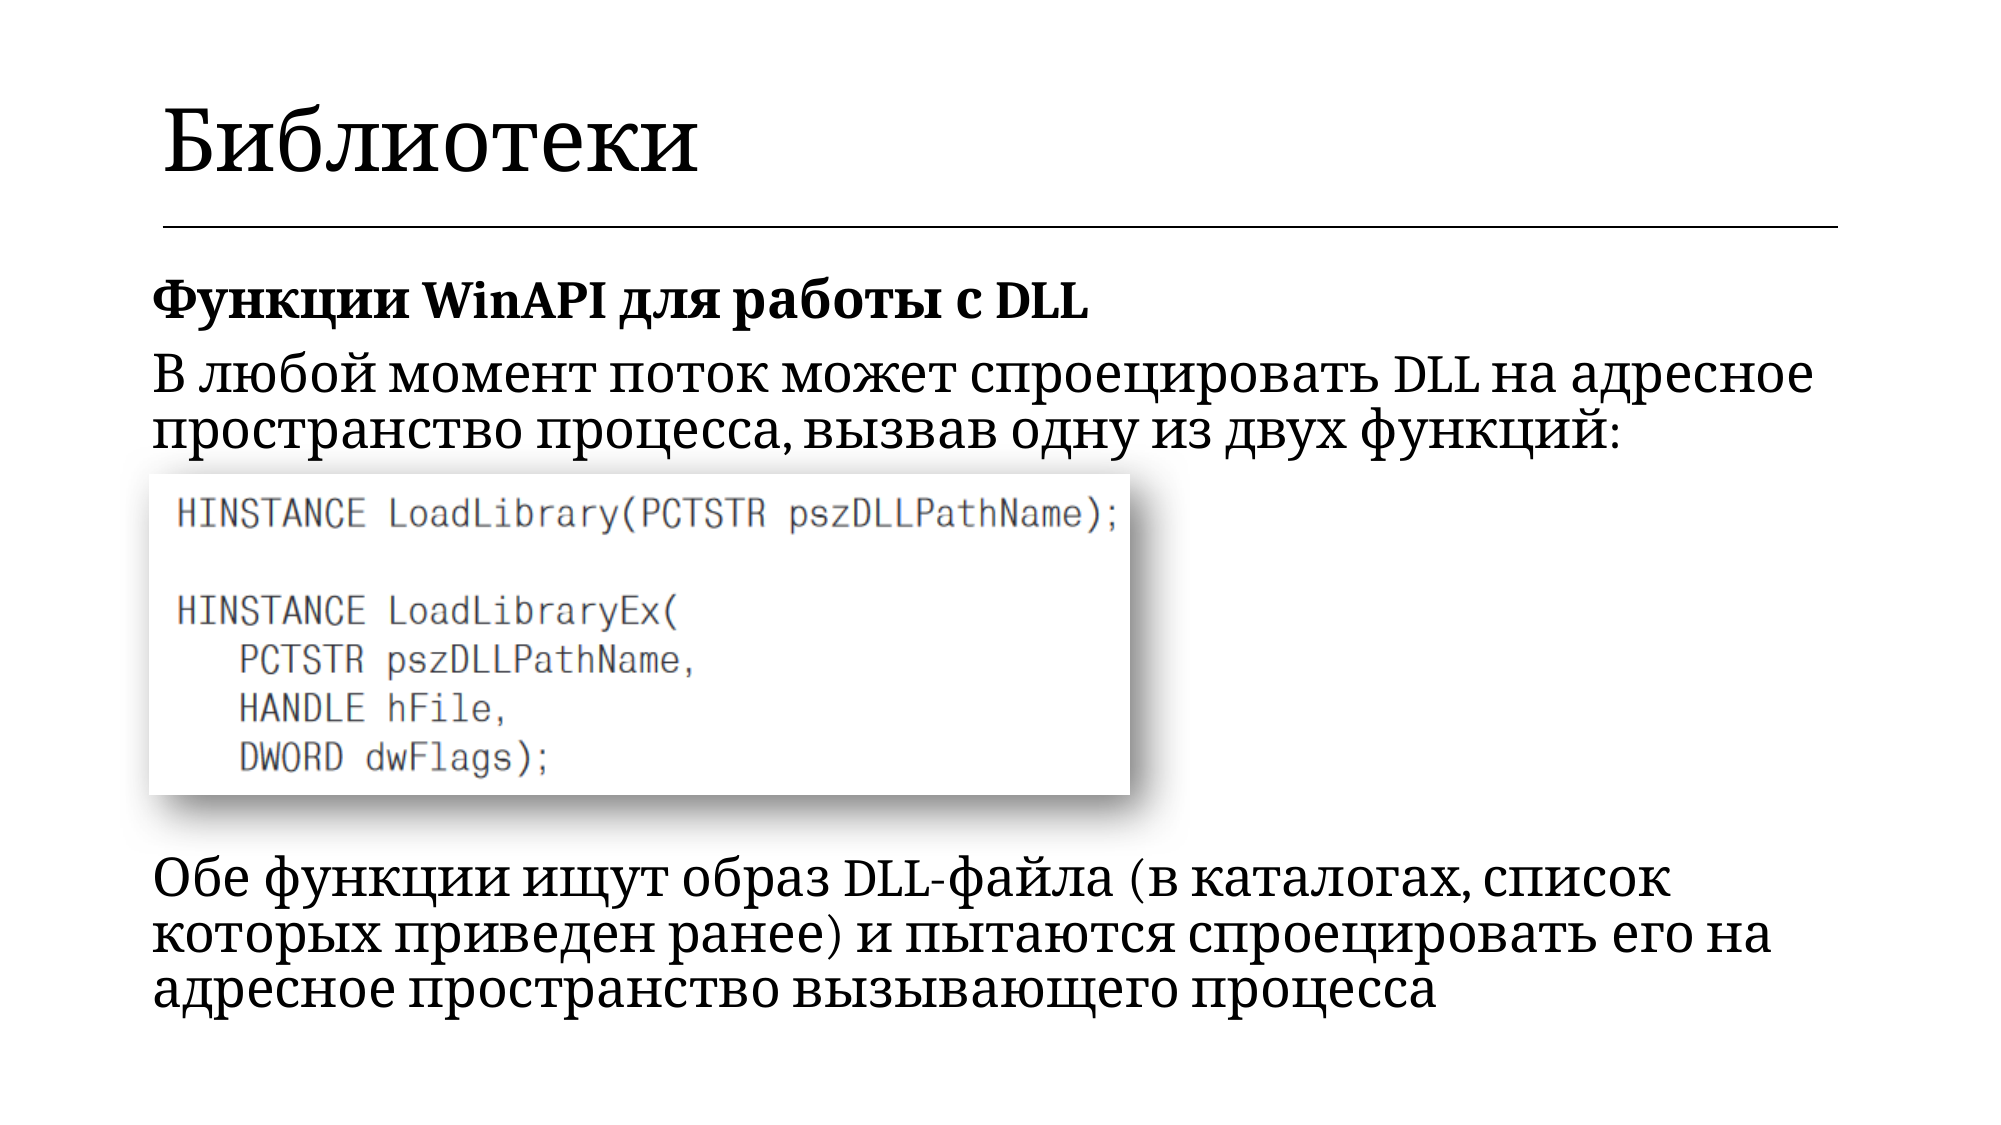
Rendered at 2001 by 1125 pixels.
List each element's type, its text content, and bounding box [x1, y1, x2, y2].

list Функции WinAPI для работы с DLL В любой момент поток может спроецировать DLL на адресное пространство процесса, вызвав одну из двух функций: Обе функции ищут образ DLL-файла (в каталогах, список которых приведен ранее) и пытаются спроецировать его на адресное пространство вызывающего процесса [137, 266, 1863, 1066]
table_header Библиотеки [163, 60, 1838, 226]
picture [149, 474, 1130, 795]
